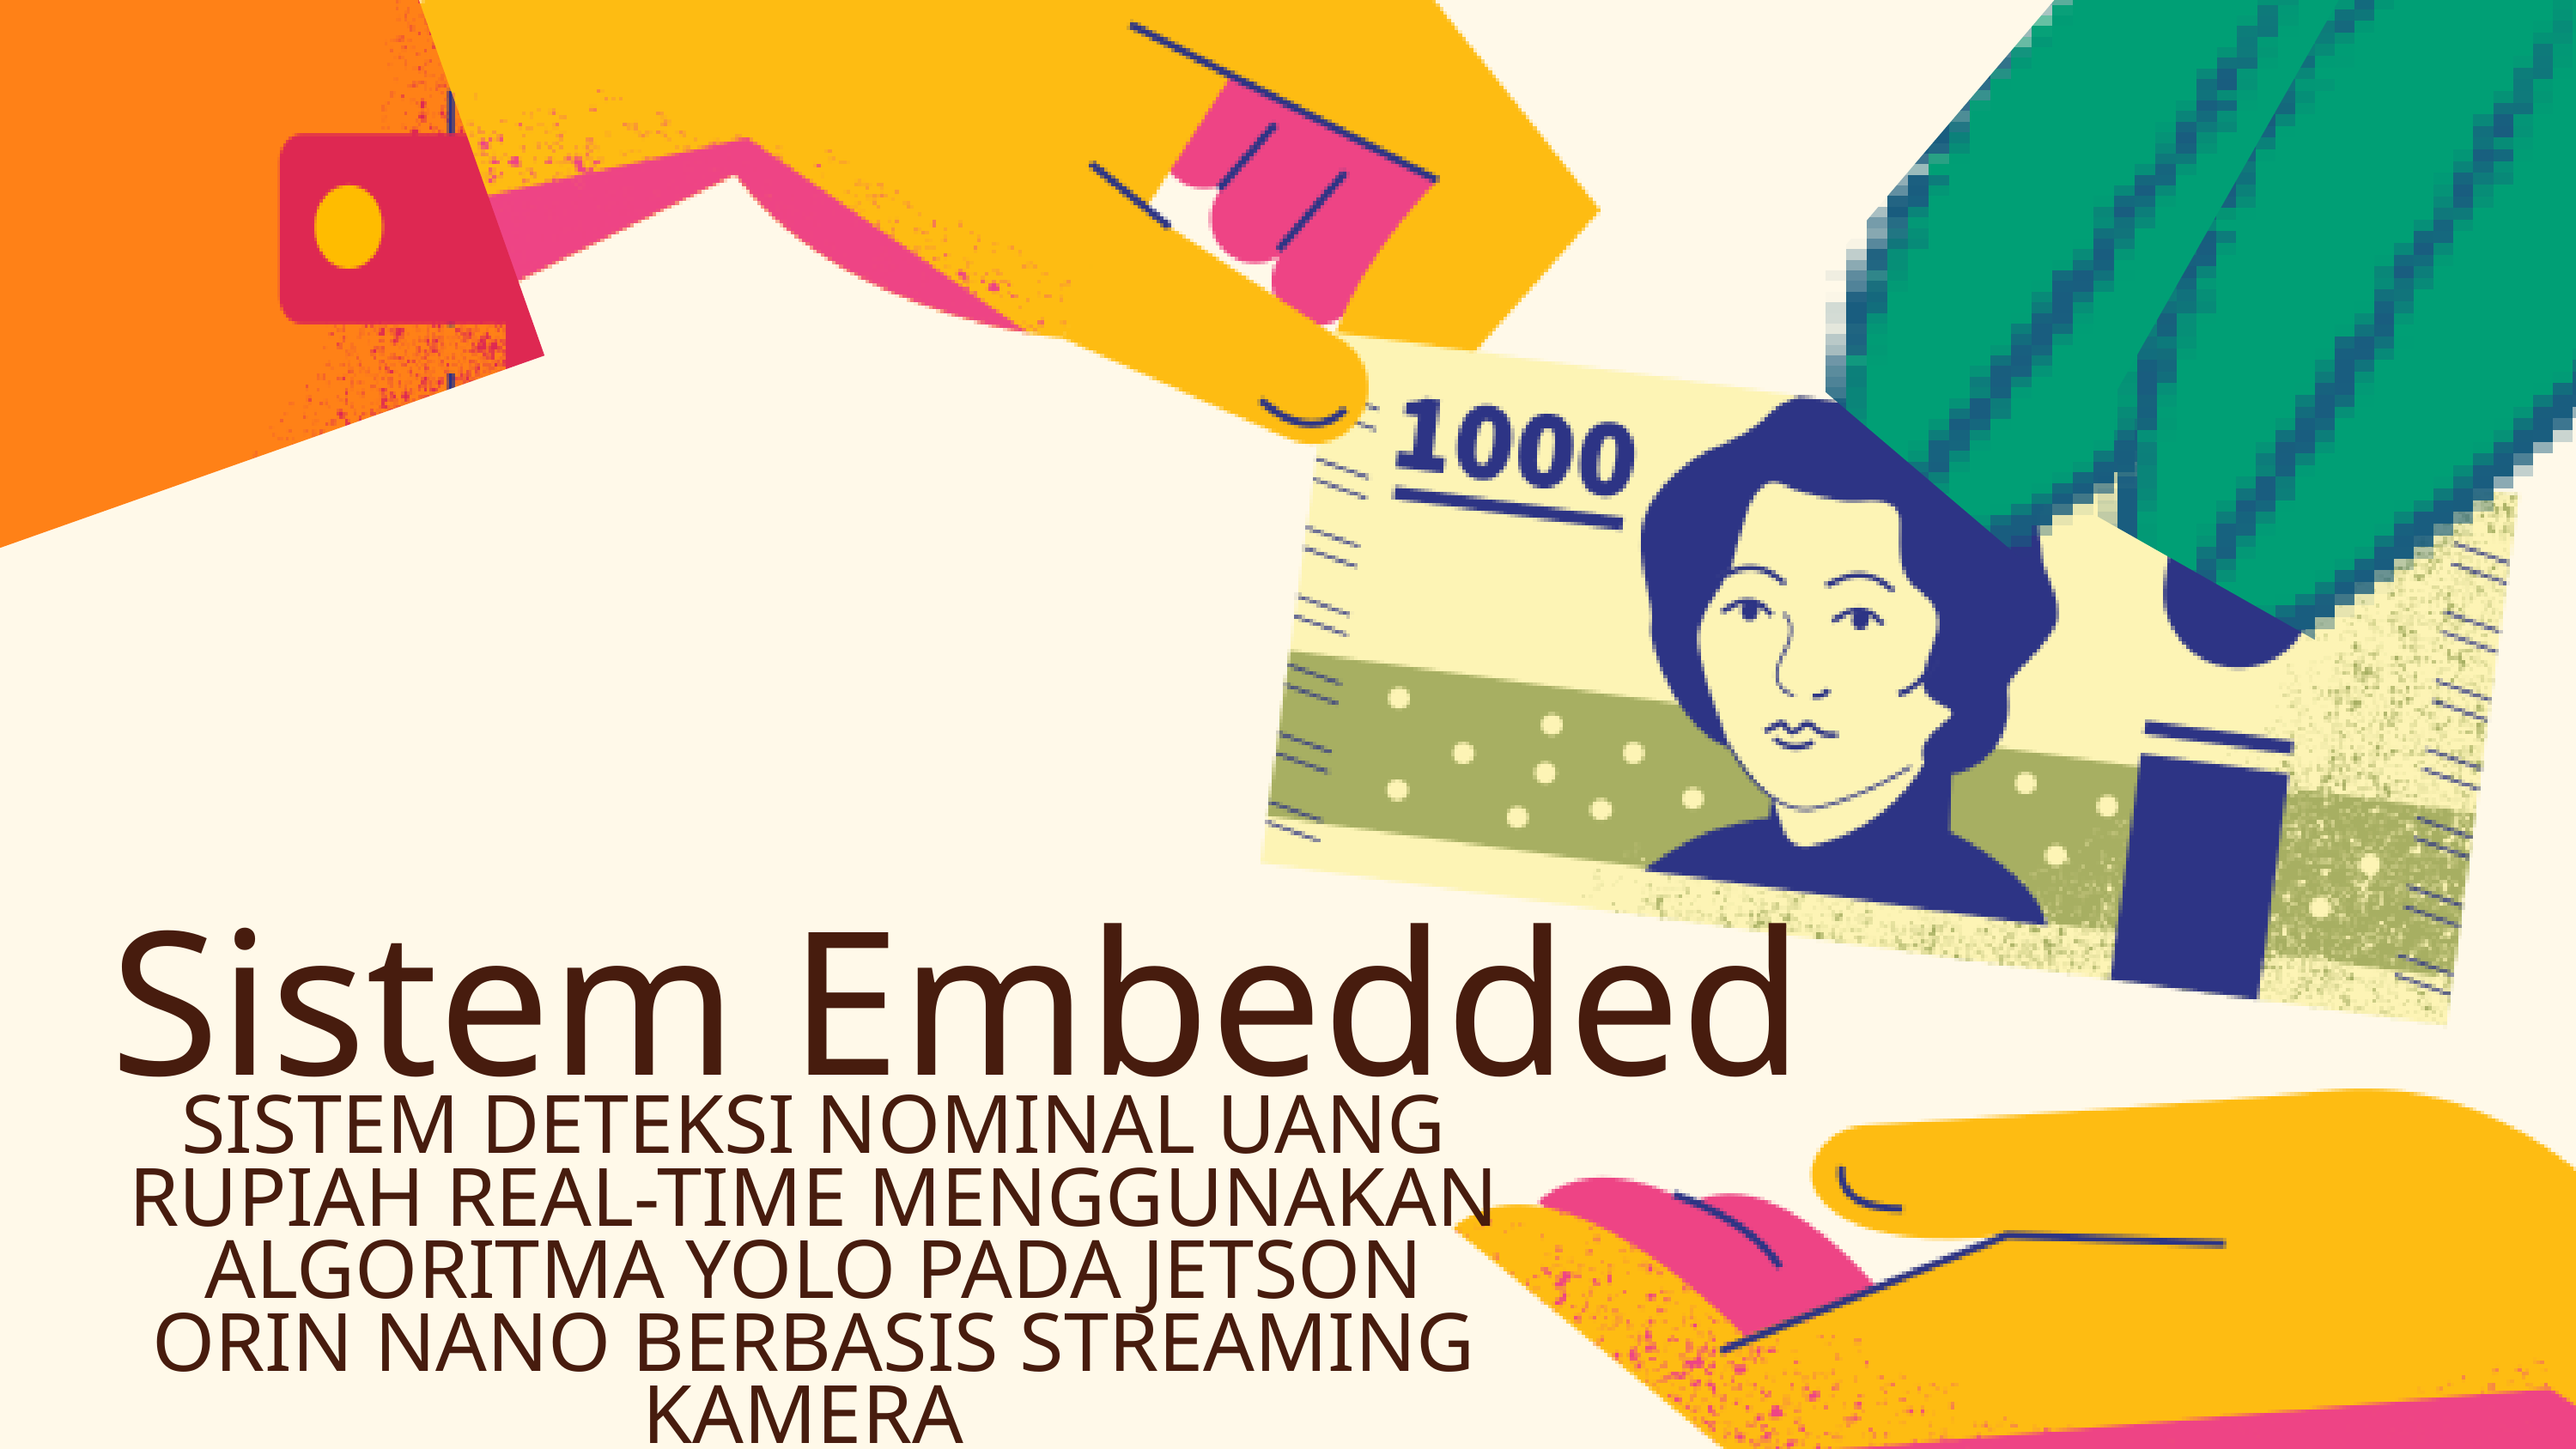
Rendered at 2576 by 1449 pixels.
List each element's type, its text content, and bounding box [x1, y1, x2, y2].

text_box [332, 0, 2576, 835]
text_box [1765, 0, 2338, 621]
text_box Sistem Embedded [110, 835, 2576, 1116]
text_box SISTEM DETEKSI NOMINAL UANG RUPIAH REAL-TIME MENGGUNAKAN ALGORITMA YOLO PADA JETSON ORIN NANO BERBASIS STREAMING KAMERA [110, 1116, 1518, 1449]
text_box [1518, 1116, 2576, 1449]
text_box [0, 0, 545, 549]
text_box [2057, 0, 2576, 723]
